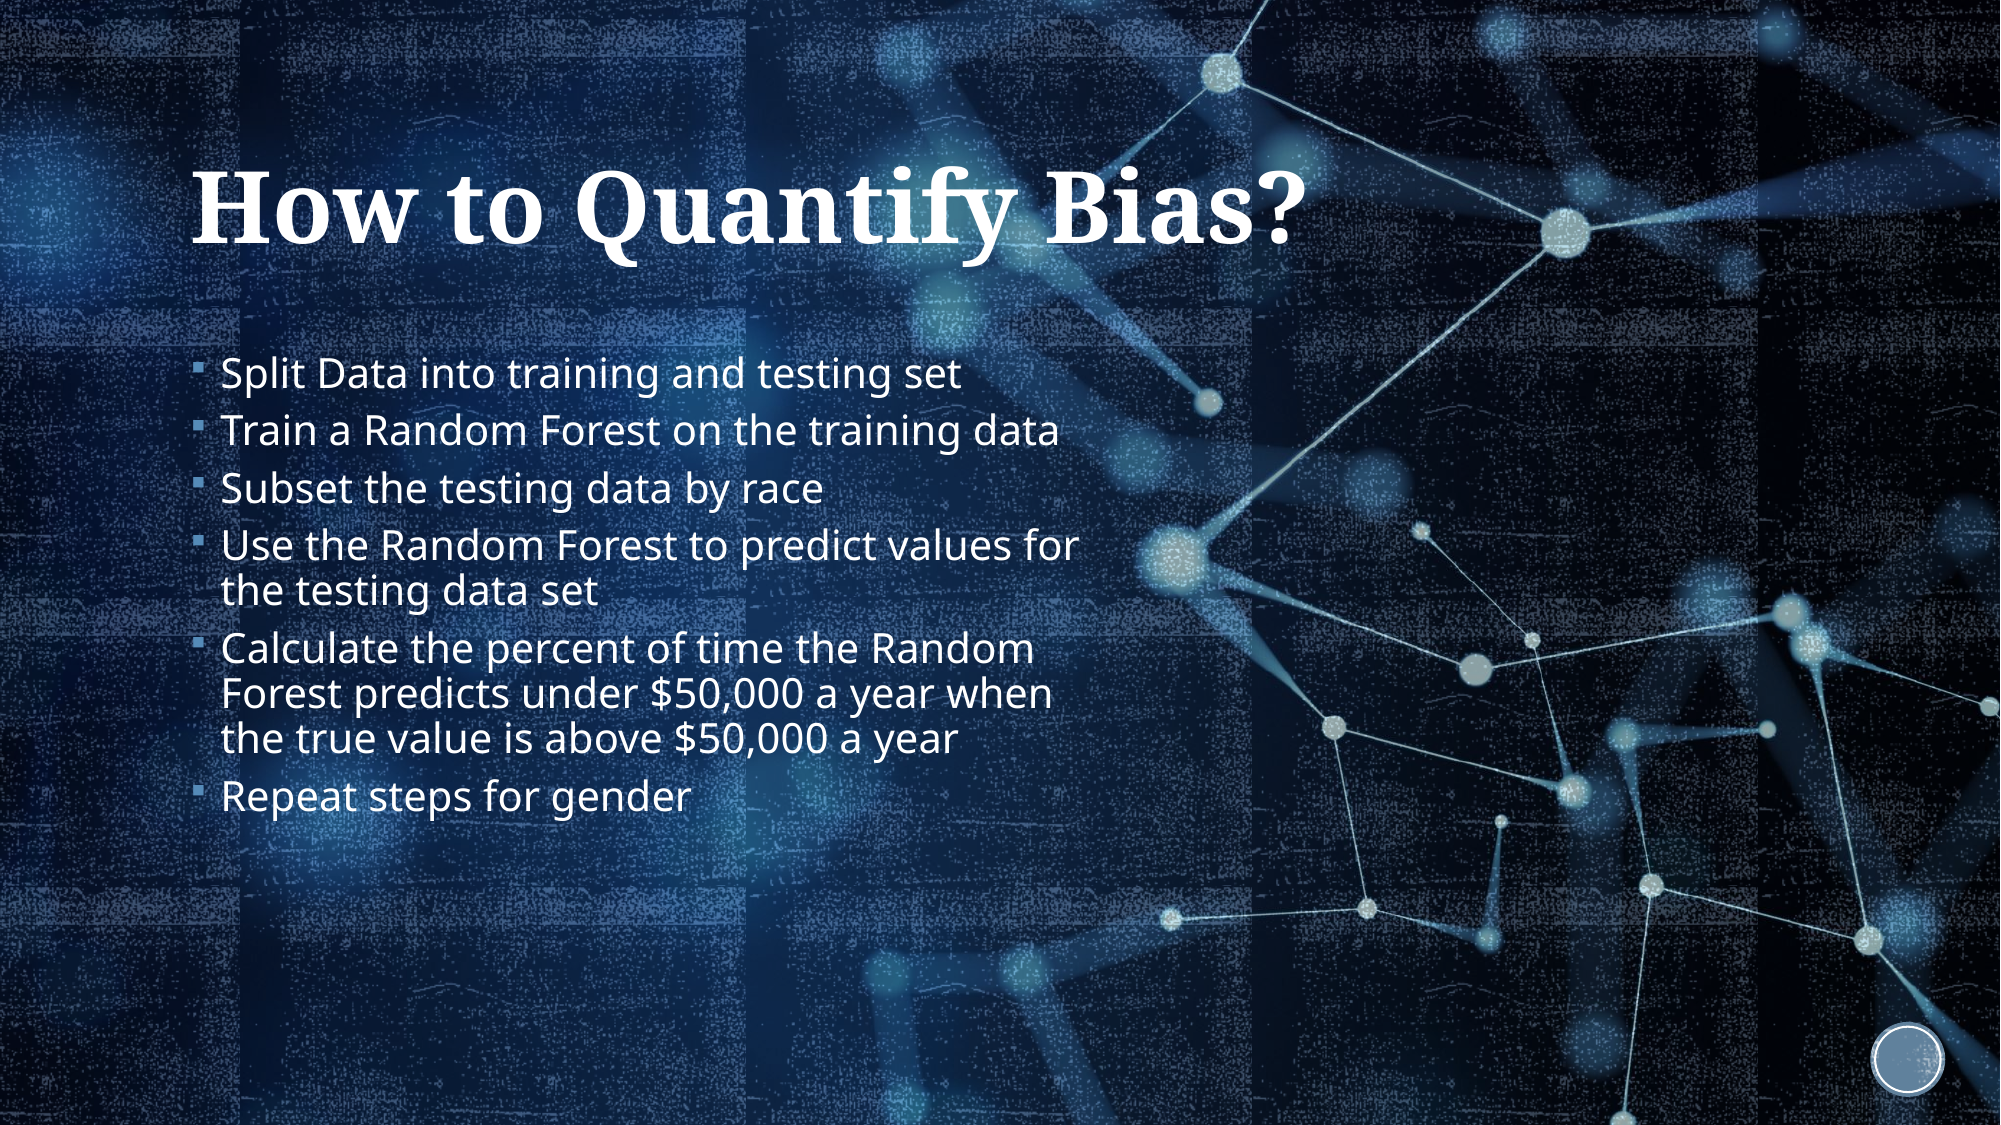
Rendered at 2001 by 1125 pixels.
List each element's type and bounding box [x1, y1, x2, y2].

text_box [1872, 1024, 1943, 1095]
list [1, 1, 1998, 1125]
